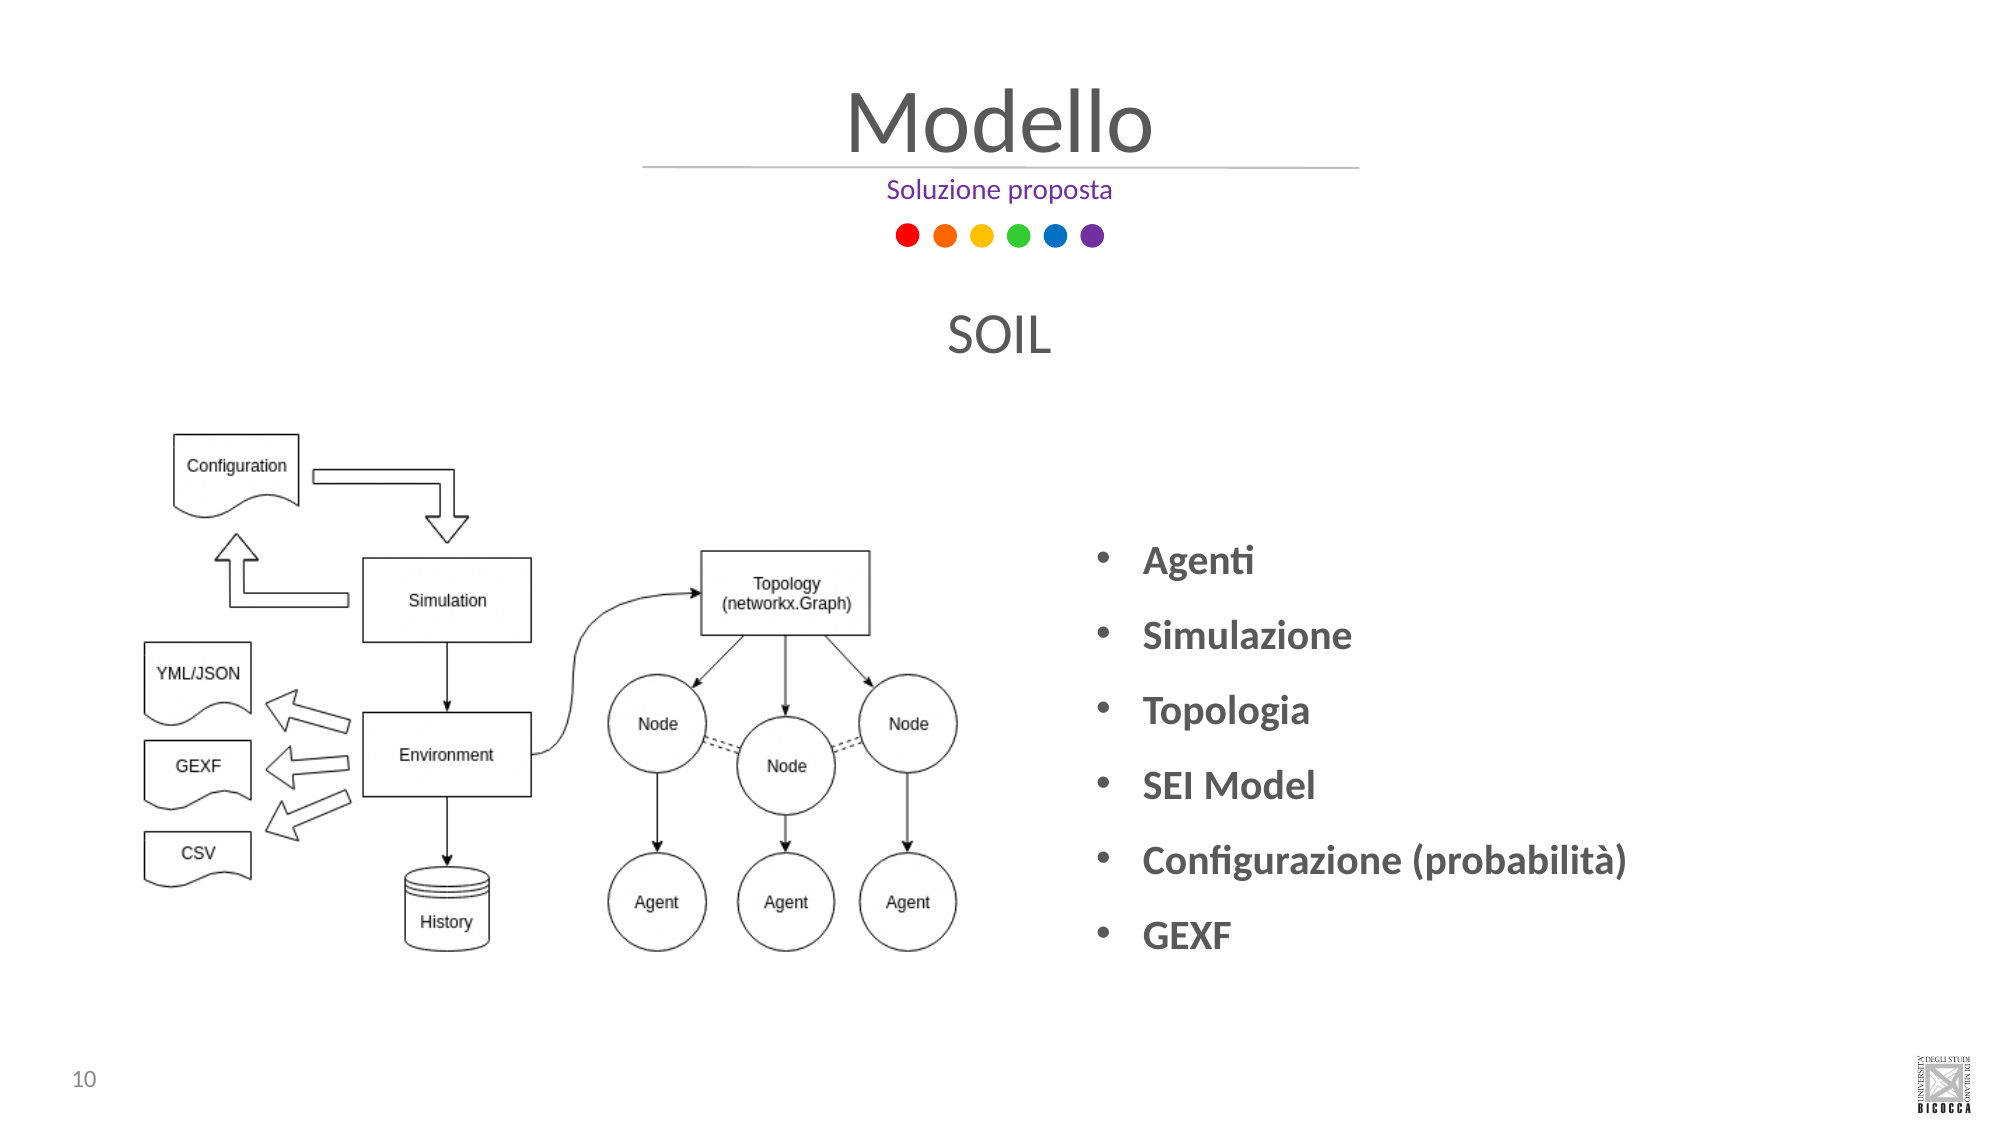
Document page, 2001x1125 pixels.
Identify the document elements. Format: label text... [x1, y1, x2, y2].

slide_number 10 [56, 1047, 507, 1107]
title Modello [137, 56, 1863, 180]
list Soluzione proposta [624, 166, 1376, 217]
picture [1913, 1054, 1975, 1115]
text_box Agenti Simulazione Topologia SEI Model Configurazione (probabilità) GEXF [1081, 500, 2000, 965]
picture [137, 427, 965, 959]
list SOIL [568, 296, 1432, 382]
